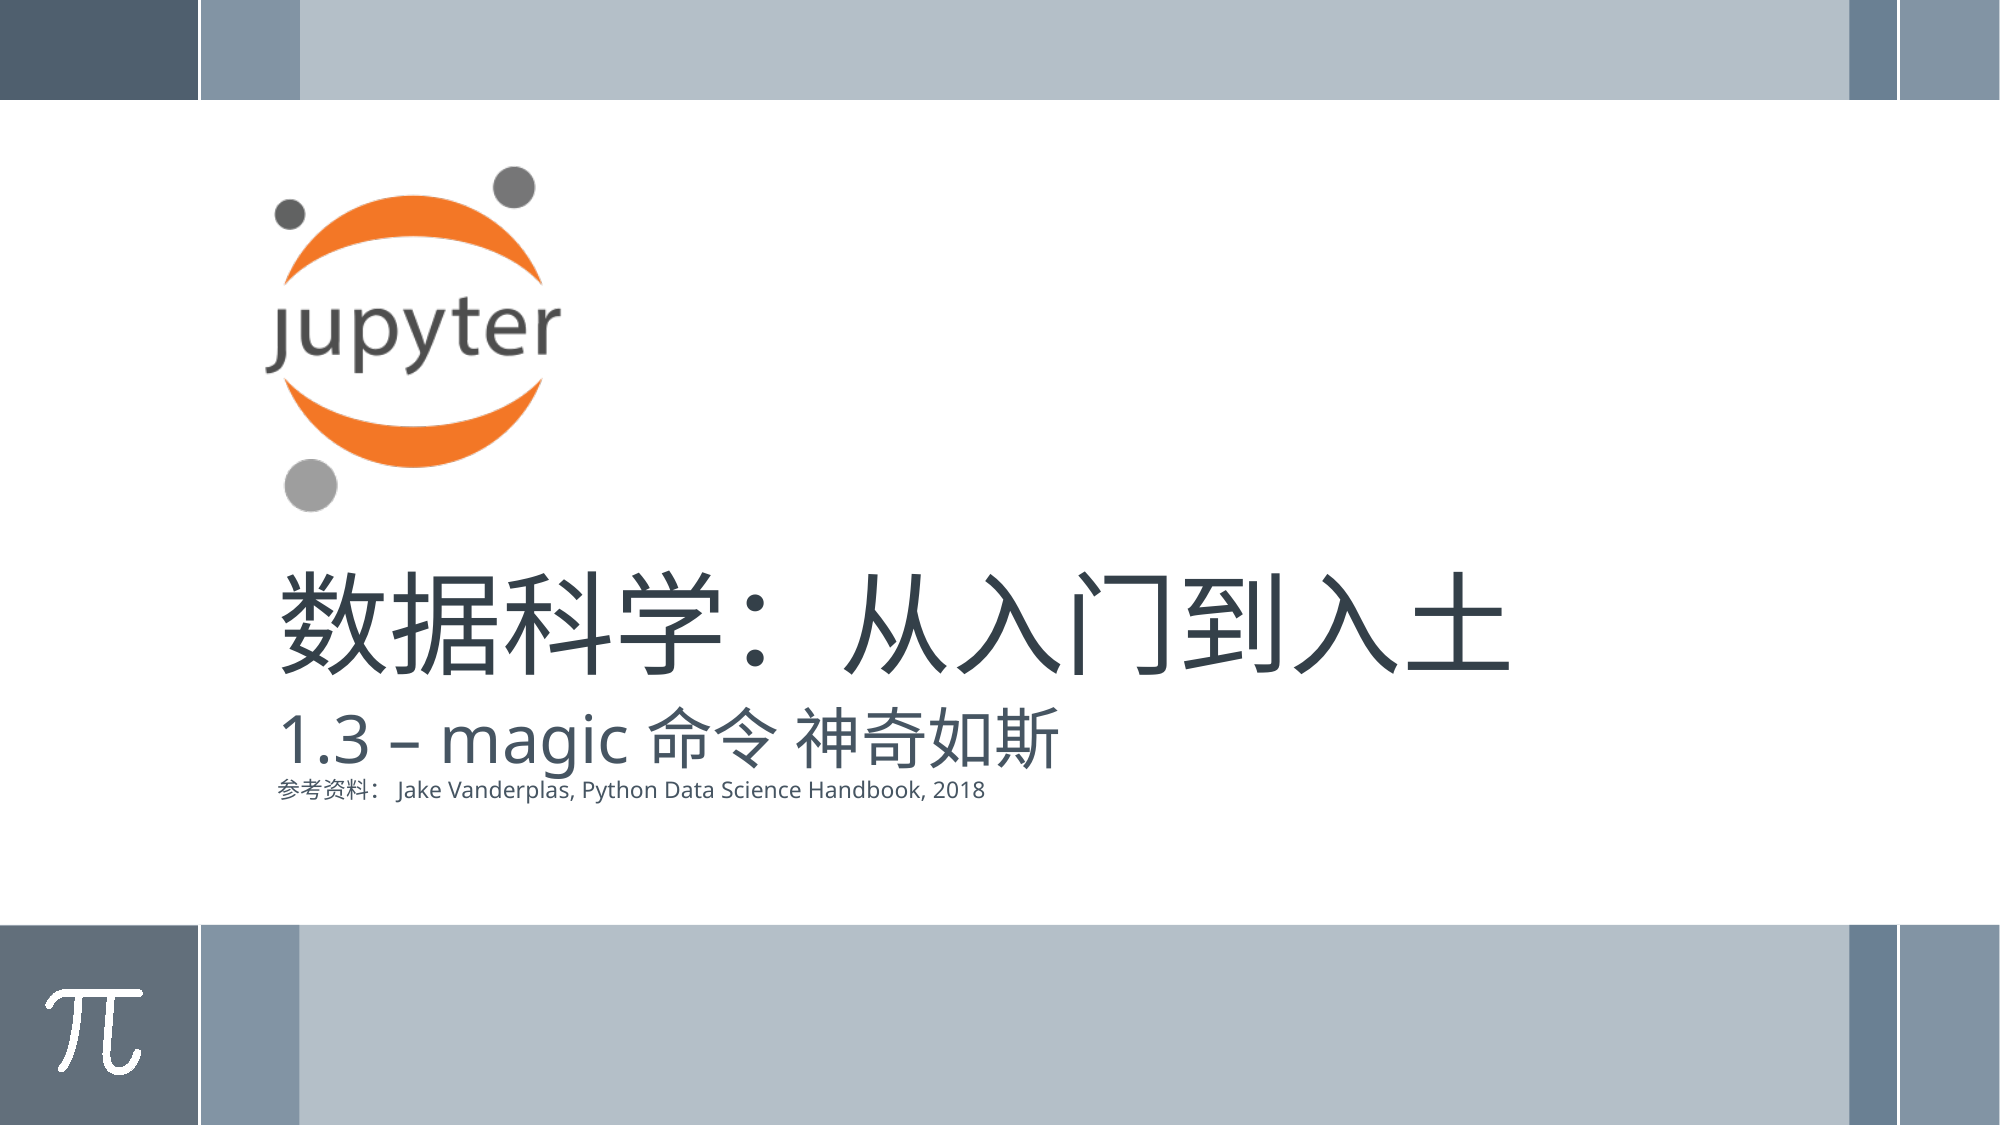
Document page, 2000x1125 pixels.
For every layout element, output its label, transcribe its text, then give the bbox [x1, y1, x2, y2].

picture [262, 162, 566, 515]
title 数据科学：从入门到入土 [262, 262, 1622, 698]
list 1.3 – magic命令 神奇如斯 参考资料：Jake Vanderplas, Python Data Science Handbook, 2018 [262, 698, 1454, 888]
